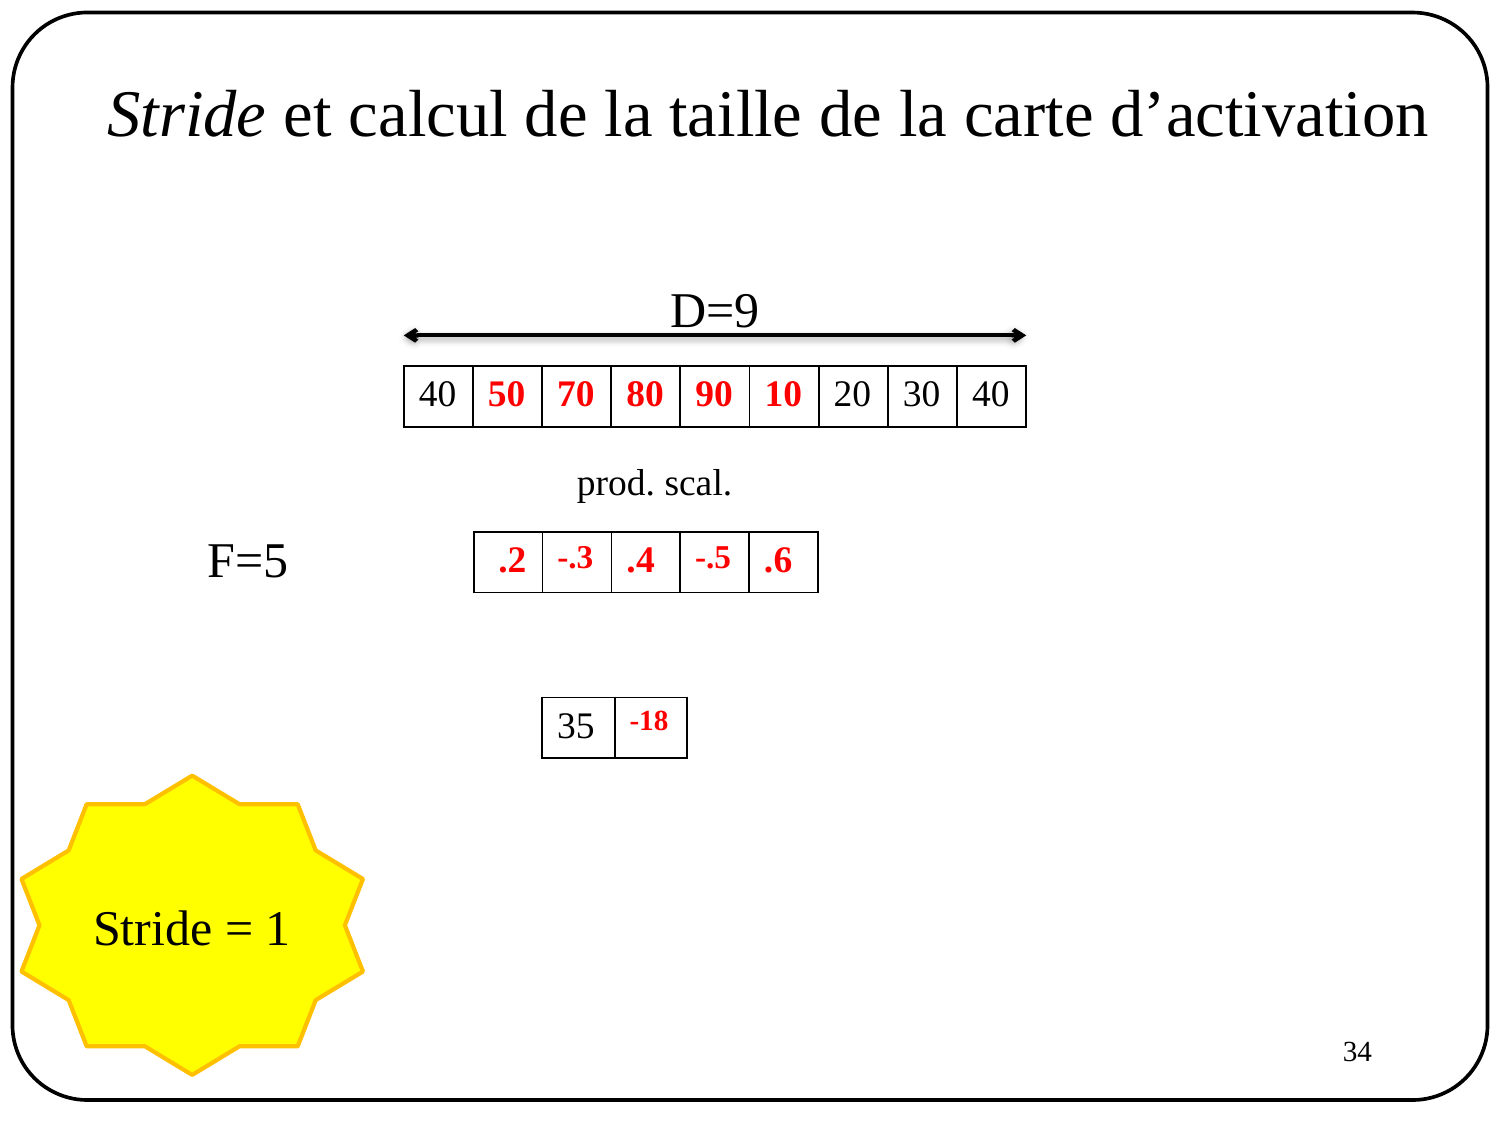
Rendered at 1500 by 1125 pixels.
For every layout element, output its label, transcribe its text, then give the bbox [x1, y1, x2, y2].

table_header 20 [820, 367, 887, 426]
table_header 40 [405, 367, 472, 426]
table_header 40 [958, 367, 1025, 426]
table_header .2 [475, 533, 542, 592]
table_header 10 [750, 367, 818, 426]
text_box Stride = 1 [19, 773, 365, 1077]
text_box F=5 [192, 519, 304, 595]
table_header .6 [750, 533, 817, 592]
text_box prod. scal. [562, 450, 748, 511]
table_header -.5 [681, 533, 748, 592]
table_header 30 [889, 367, 956, 426]
text_box D=9 [655, 269, 775, 334]
table_header .4 [612, 533, 679, 592]
text_box Stride et calcul de la taille de la carte d’activation [92, 62, 1447, 158]
table_header 90 [681, 367, 749, 426]
table_header 35 [543, 698, 614, 757]
table_header 50 [474, 367, 541, 426]
table_header -18 [616, 698, 686, 757]
table_header 80 [612, 367, 679, 426]
table_header 70 [543, 367, 610, 426]
slide_number 34 [1074, 1024, 1388, 1101]
table_header -.3 [543, 533, 611, 592]
